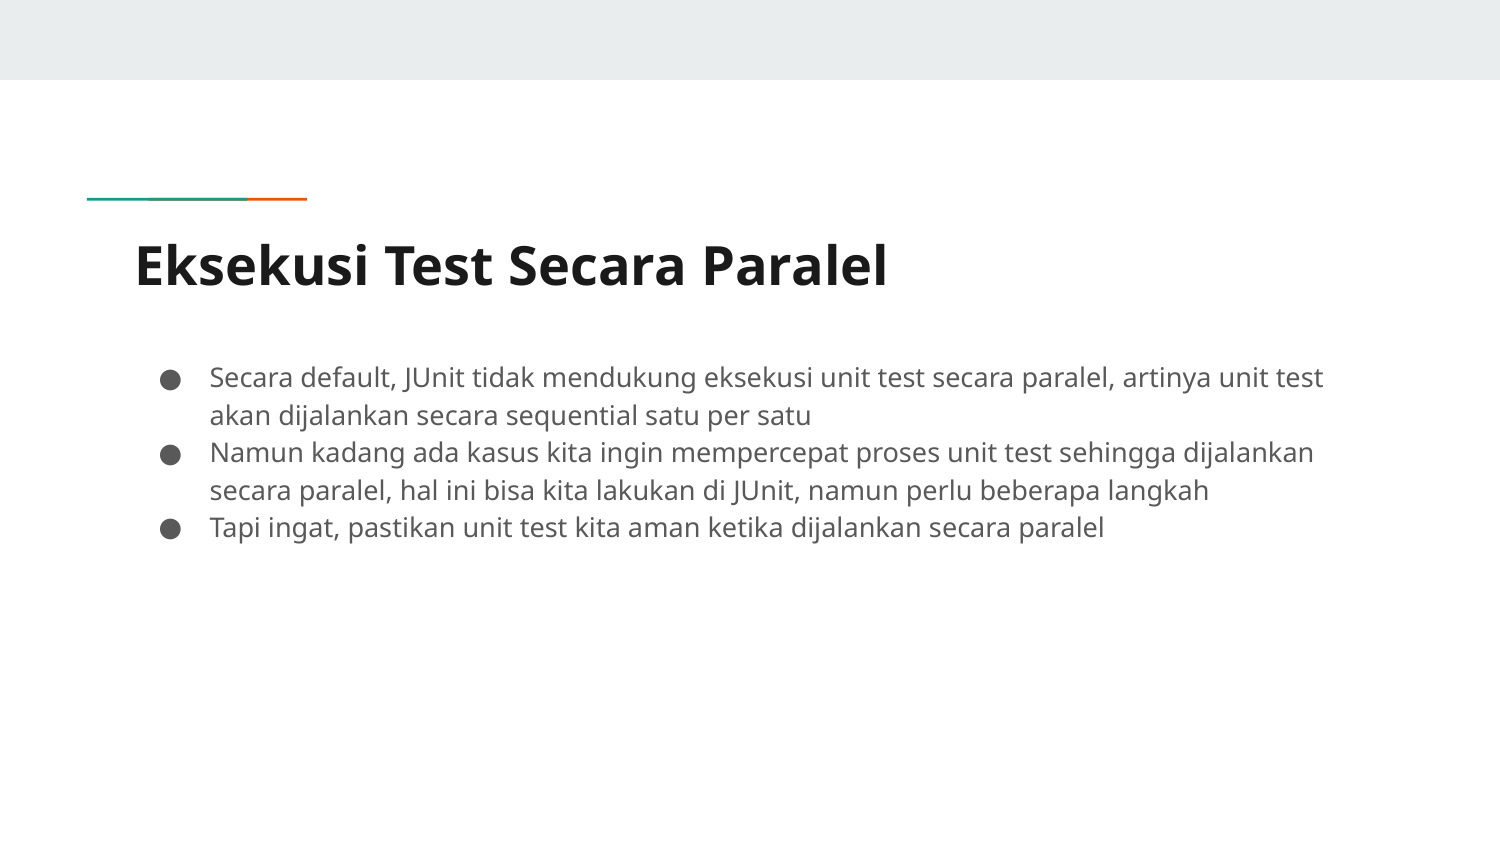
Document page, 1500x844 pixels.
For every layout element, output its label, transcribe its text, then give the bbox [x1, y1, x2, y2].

list Secara default, JUnit tidak mendukung eksekusi unit test secara paralel, artinya unit test akan dijalankan secara sequential satu per satu Namun kadang ada kasus kita ingin mempercepat proses unit test sehingga dijalankan secara paralel, hal ini bisa kita lakukan di JUnit, namun perlu beberapa langkah Tapi ingat, pastikan unit test kita aman ketika dijalankan secara paralel [119, 341, 1381, 712]
title Eksekusi Test Secara Paralel [119, 216, 1381, 305]
